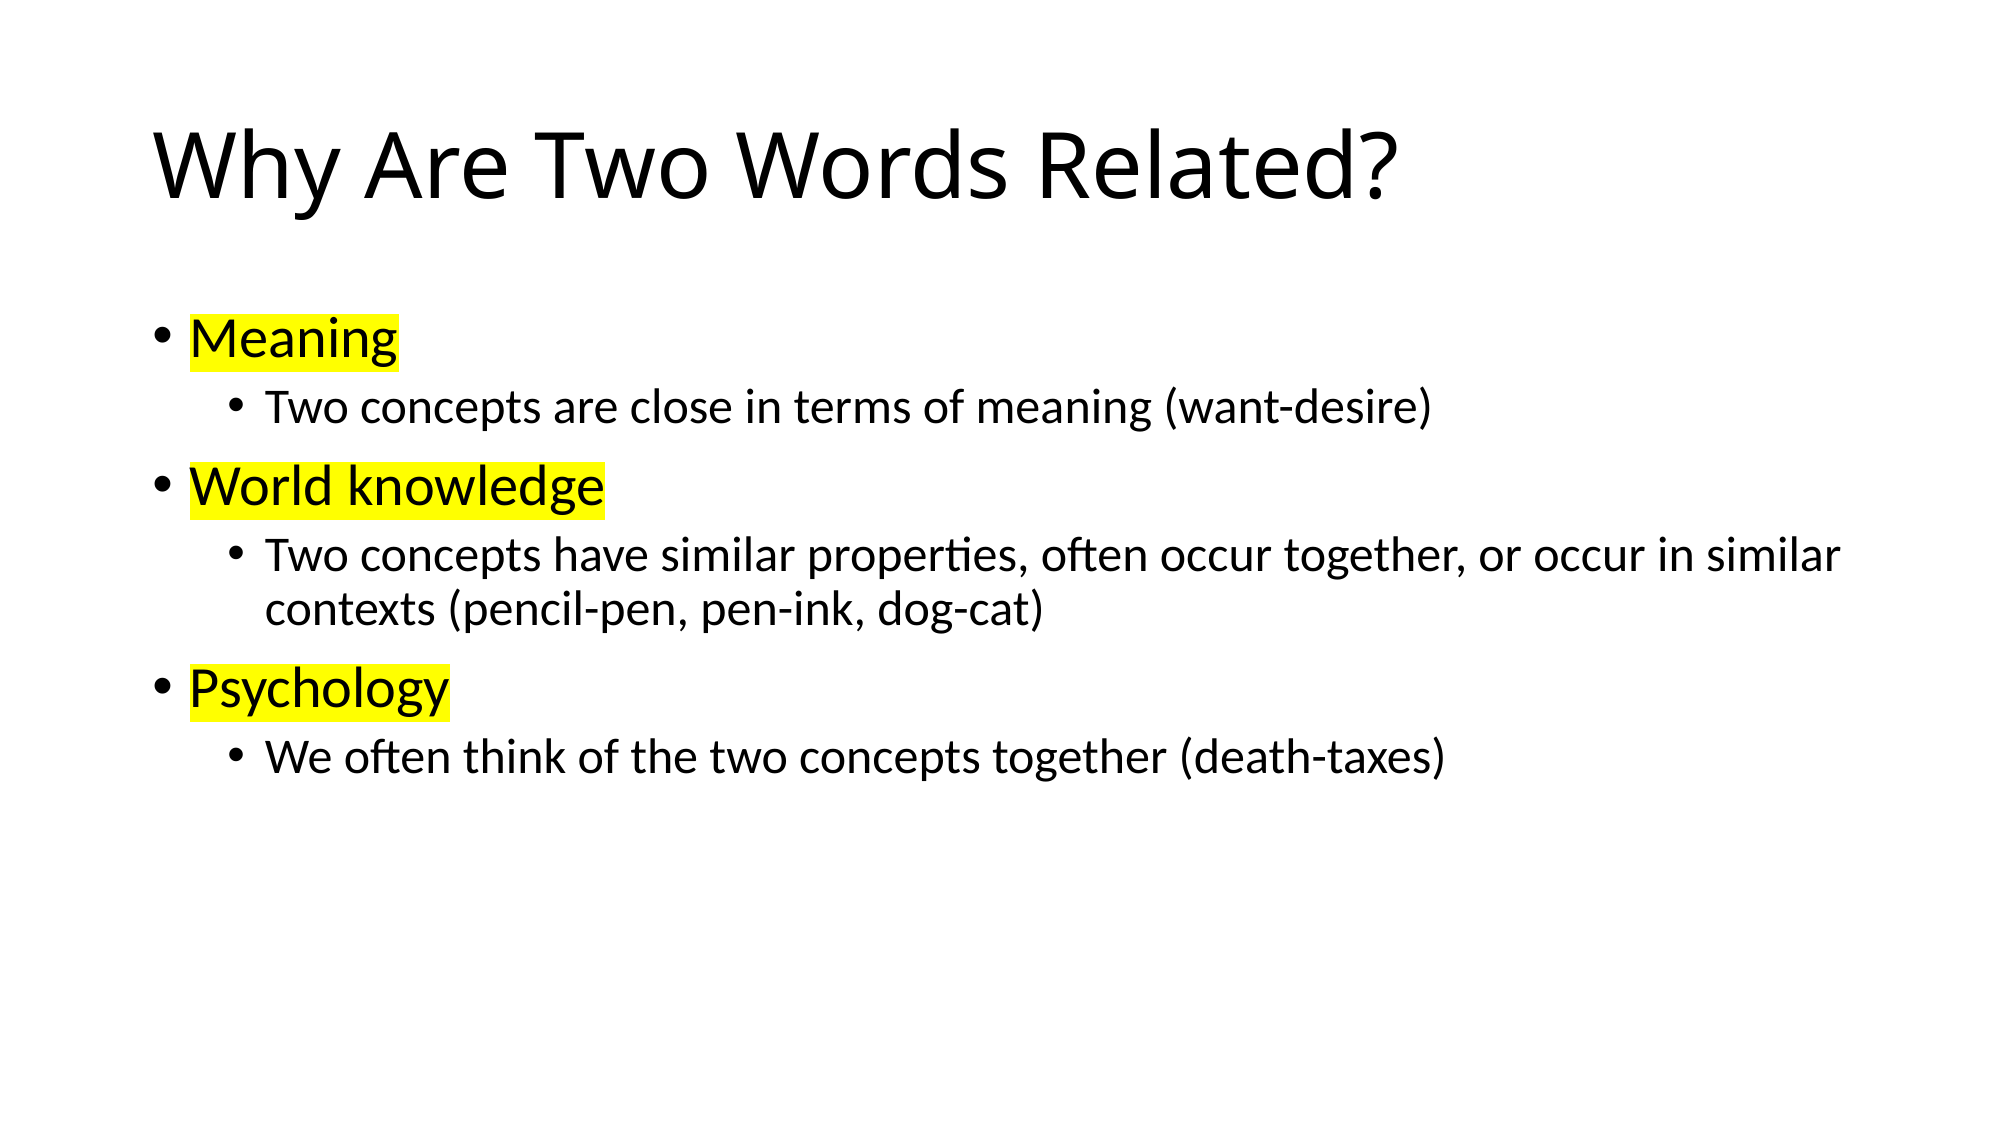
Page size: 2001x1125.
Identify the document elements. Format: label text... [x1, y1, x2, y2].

list Meaning Two concepts are close in terms of meaning (want-desire) World knowledge Two concepts have similar properties, often occur together, or occur in similar contexts (pencil-pen, pen-ink, dog-cat) Psychology We often think of the two concepts together (death-taxes) [137, 299, 1863, 1014]
title Why Are Two Words Related? [137, 59, 1863, 278]
